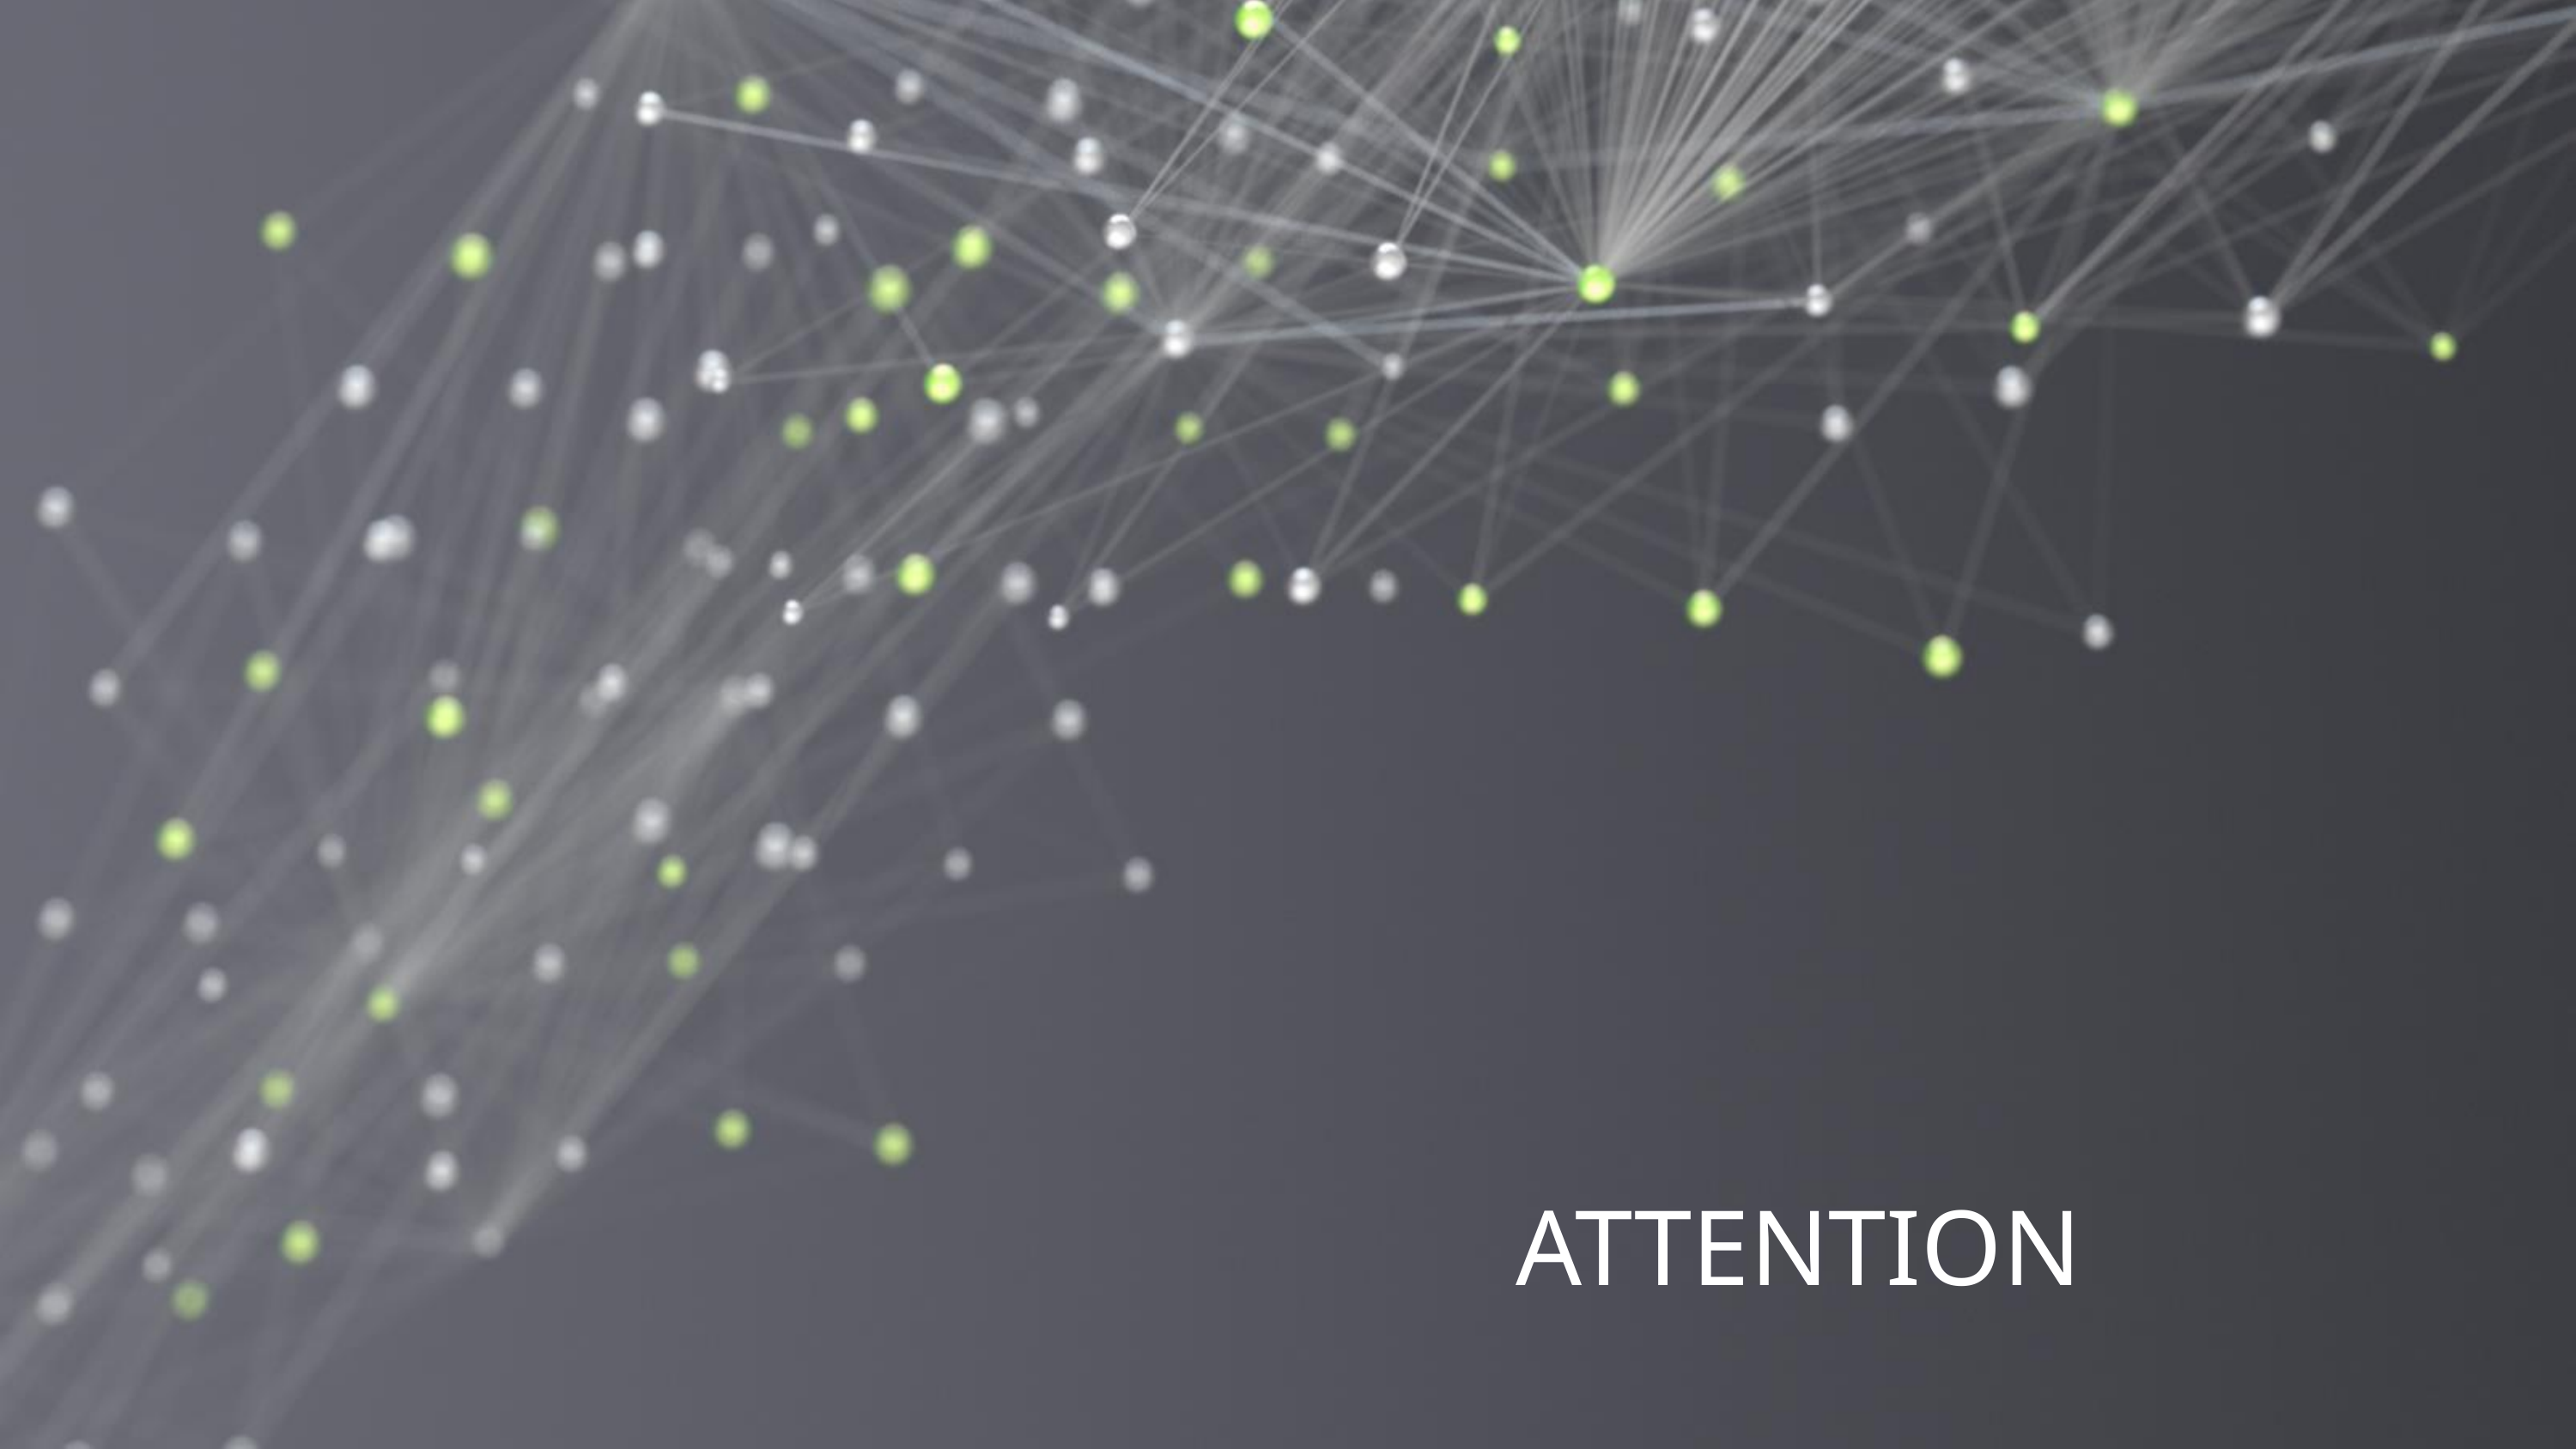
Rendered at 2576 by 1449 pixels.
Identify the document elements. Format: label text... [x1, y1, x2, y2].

title Attention [1167, 991, 2431, 1314]
picture [0, 0, 2576, 1449]
